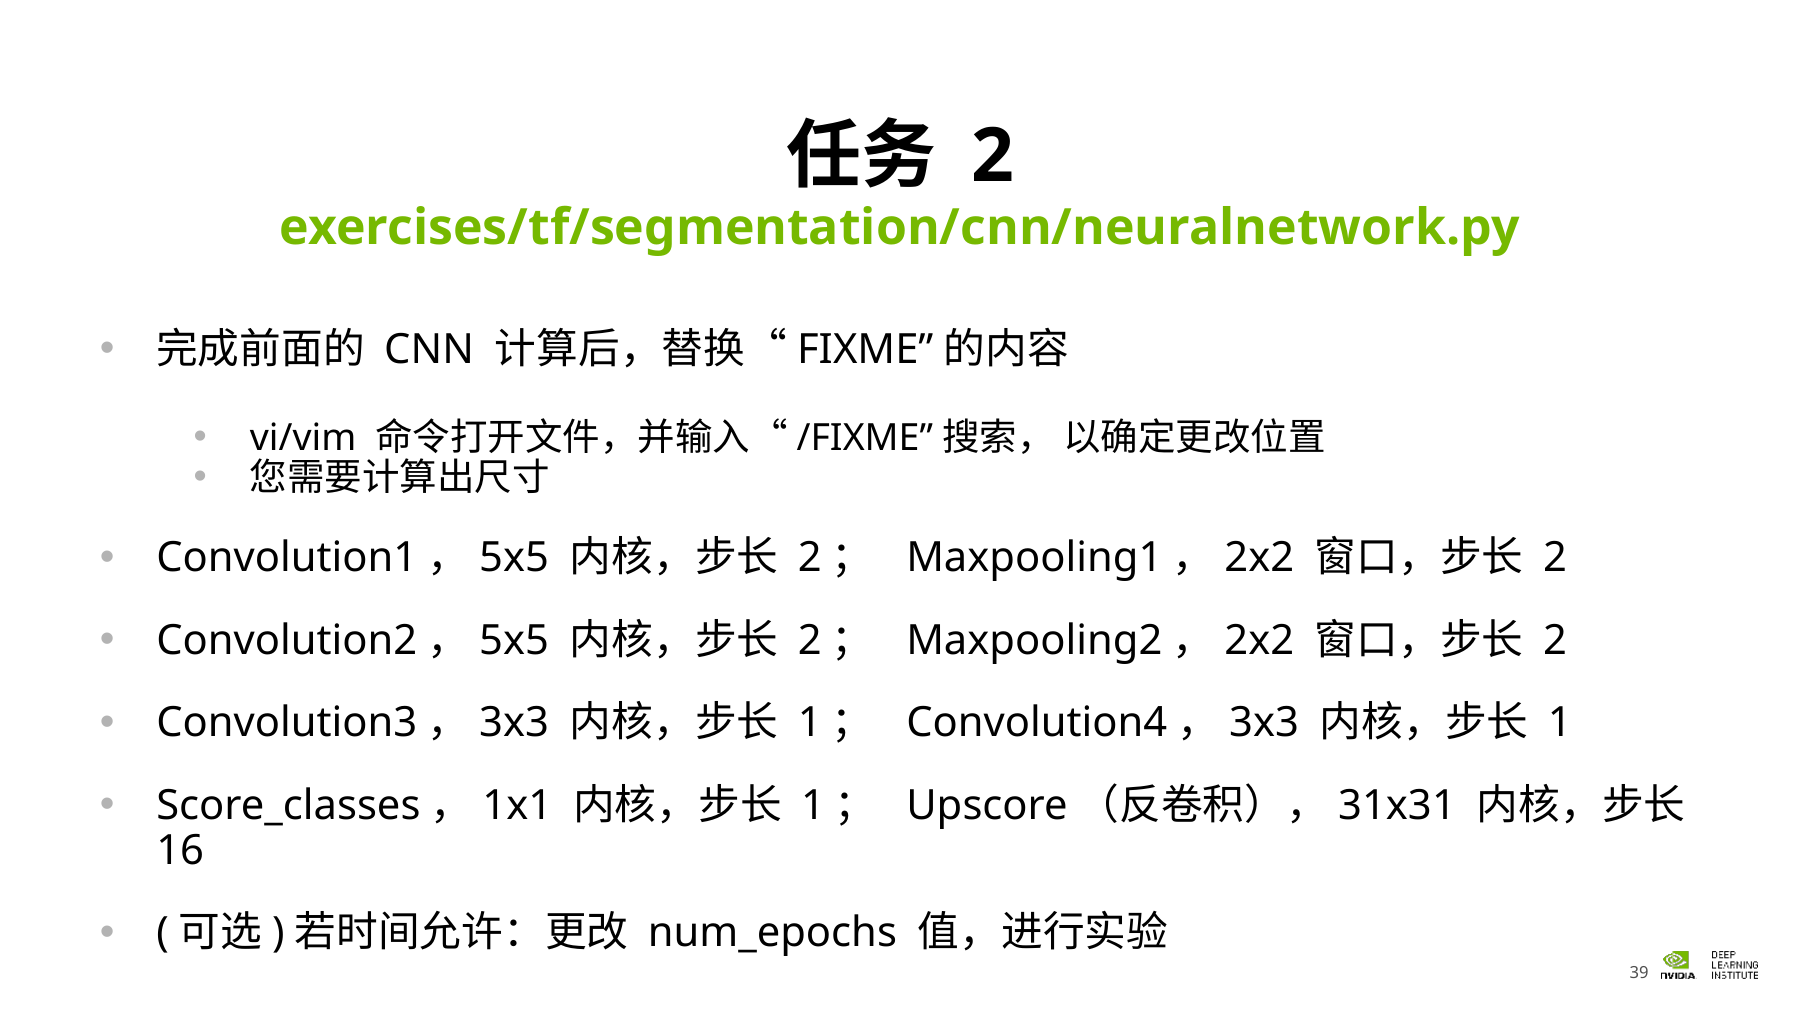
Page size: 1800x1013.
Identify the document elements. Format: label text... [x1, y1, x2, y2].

title 任务 2 [81, 108, 1719, 193]
list exercises/tf/segmentation/cnn/neuralnetwork.py [81, 193, 1719, 281]
list 完成前面的 CNN 计算后，替换“FIXME”的内容 vi/vim 命令打开文件，并输入“/FIXME”搜索， 以确定更改位置 您需要计算出尺寸 Convolution1，5x5 内核，步长 2； Maxpooling1，2x2 窗口，步长 2 Convolution2，5x5 内核，步长 2； Maxpooling2，2x2 窗口，步长 2 Convolution3，3x3 内核，步长 1； Convolution4，3x3 内核，步长 1 Score_classes，1x1 内核，步长 1； Upscore（反卷积），31x31 内核，步长 16 (可选)若时间允许：更改 num_epochs 值，进行实验 [84, 320, 1717, 930]
picture [1661, 948, 1758, 983]
